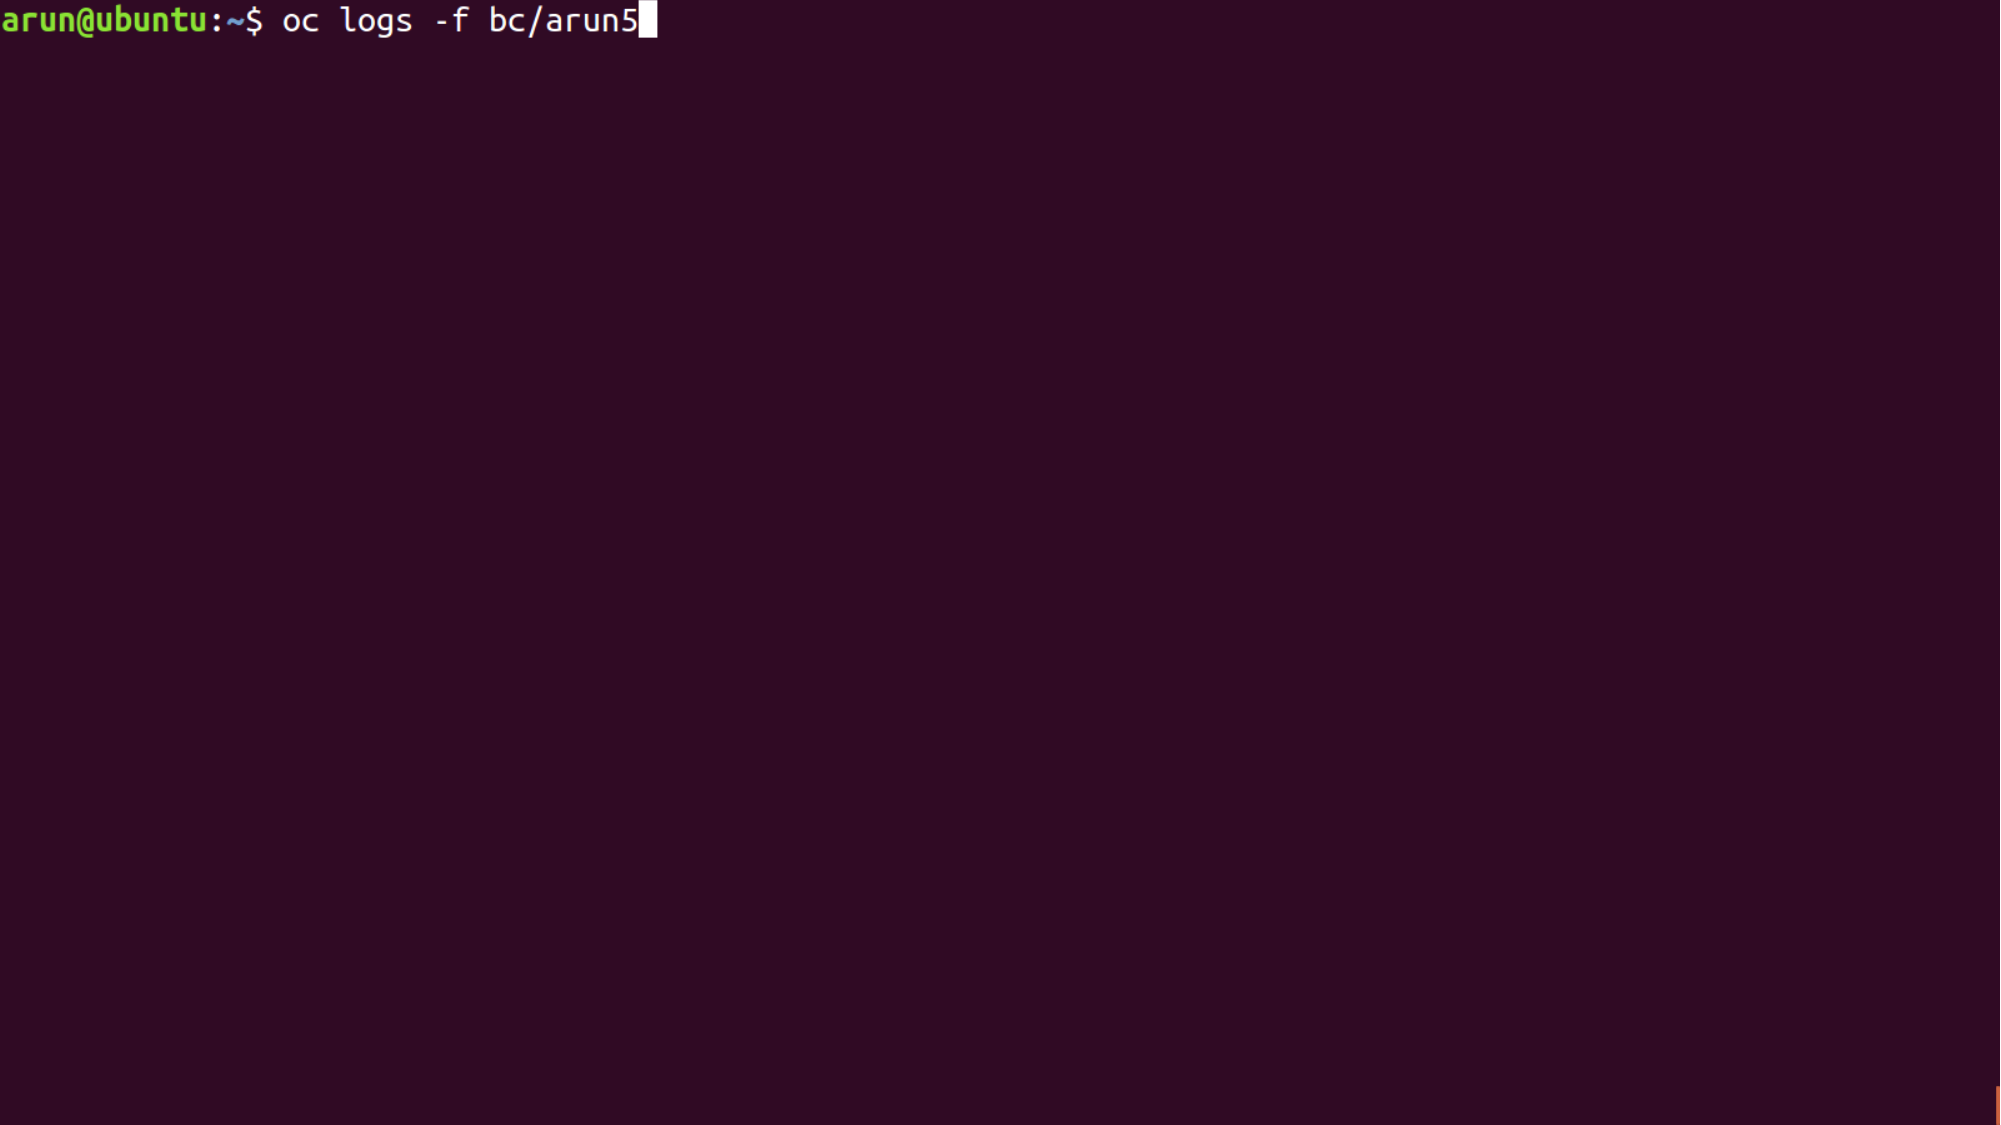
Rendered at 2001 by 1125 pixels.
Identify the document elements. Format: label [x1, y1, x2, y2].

list [0, 0, 2000, 1125]
